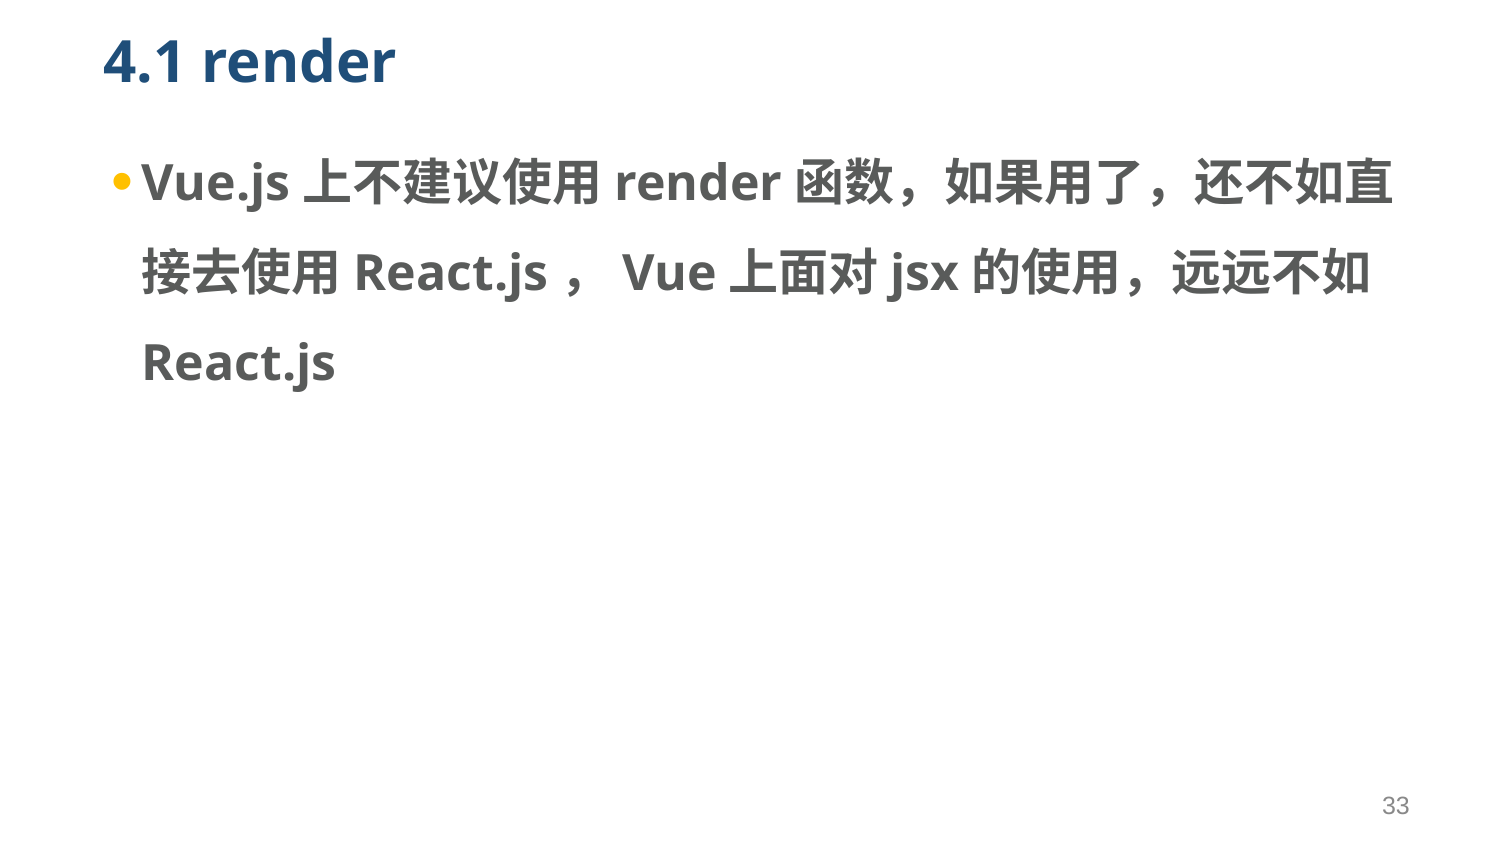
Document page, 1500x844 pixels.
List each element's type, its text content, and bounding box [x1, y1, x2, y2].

title 4.1 render [88, 32, 1278, 117]
list Vue.js上不建议使用render函数，如果用了，还不如直接去使用React.js，Vue上面对jsx的使用，远远不如React.js [96, 113, 1447, 836]
